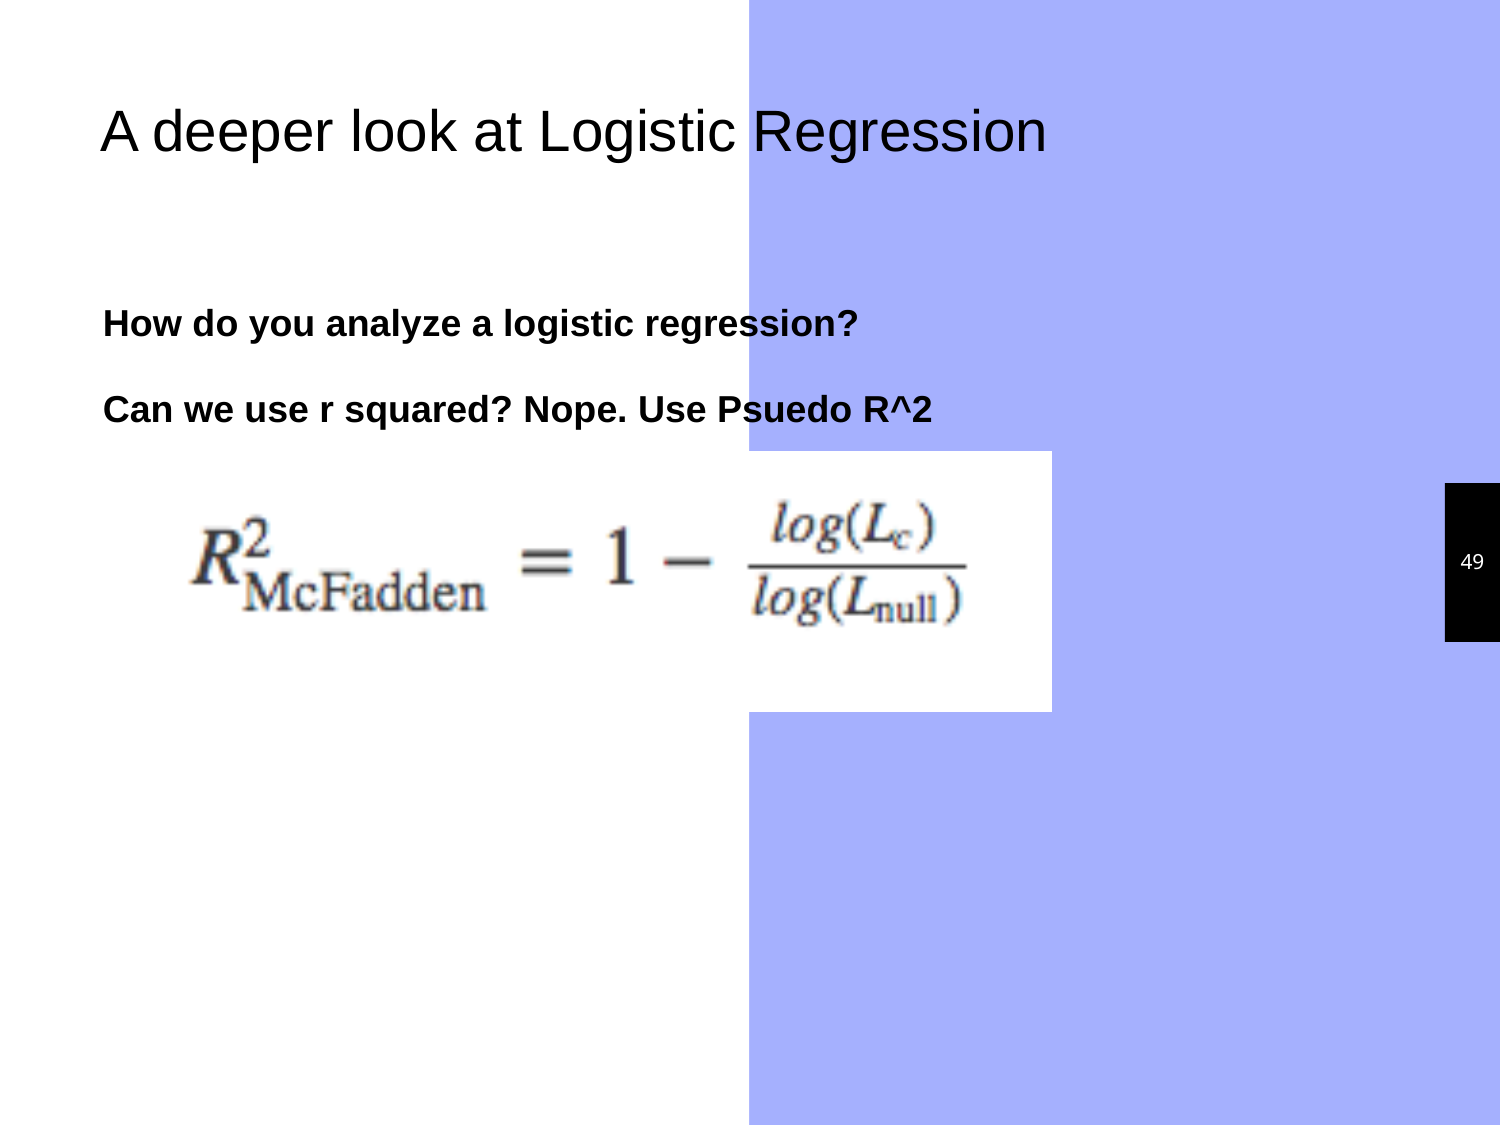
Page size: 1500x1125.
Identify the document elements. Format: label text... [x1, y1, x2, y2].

text_box A deeper look at Logistic Regression [85, 77, 1177, 234]
picture [133, 451, 1052, 713]
text_box How do you analyze a logistic regression? Can we use r squared? Nope. Use Psuedo R^2 [87, 277, 1340, 1062]
slide_number ‹#› [1444, 482, 1500, 642]
